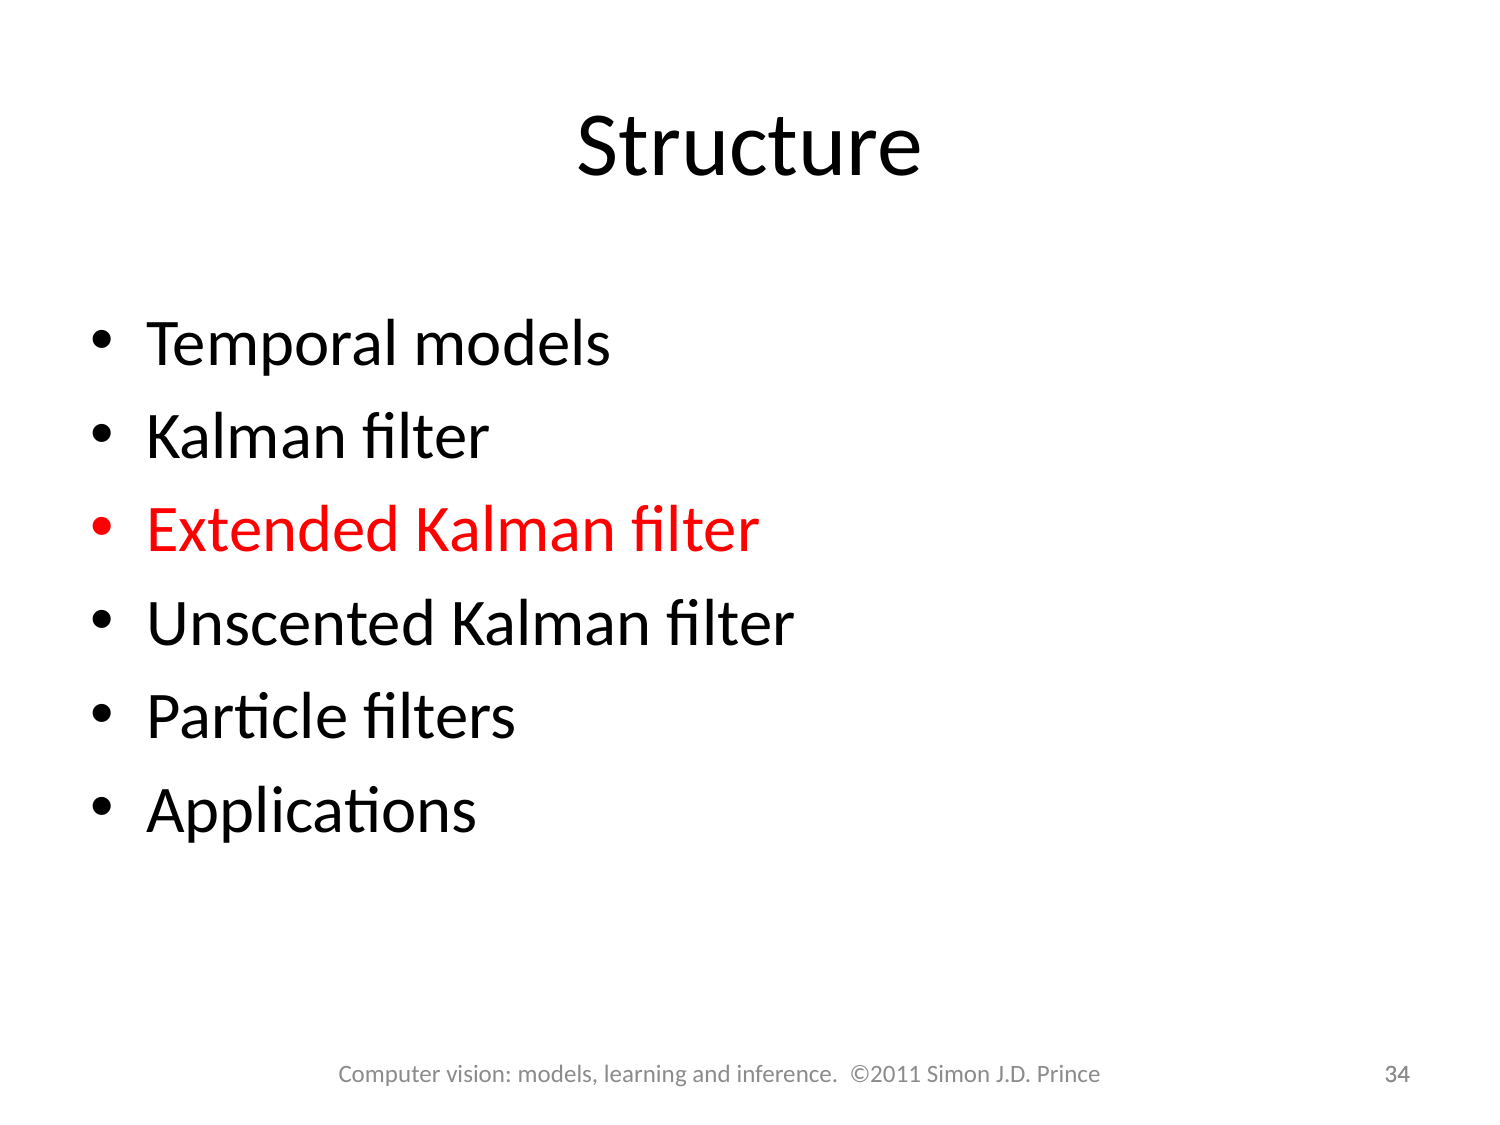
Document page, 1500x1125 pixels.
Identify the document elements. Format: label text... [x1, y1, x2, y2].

text_box 34 [1140, 1042, 1425, 1103]
list Temporal models Kalman filter Extended Kalman filter Unscented Kalman filter Particle filters Applications [75, 290, 1425, 1005]
text_box Computer vision: models, learning and inference. ©2011 Simon J.D. Prince [301, 1042, 1140, 1103]
title Structure [75, 45, 1425, 233]
